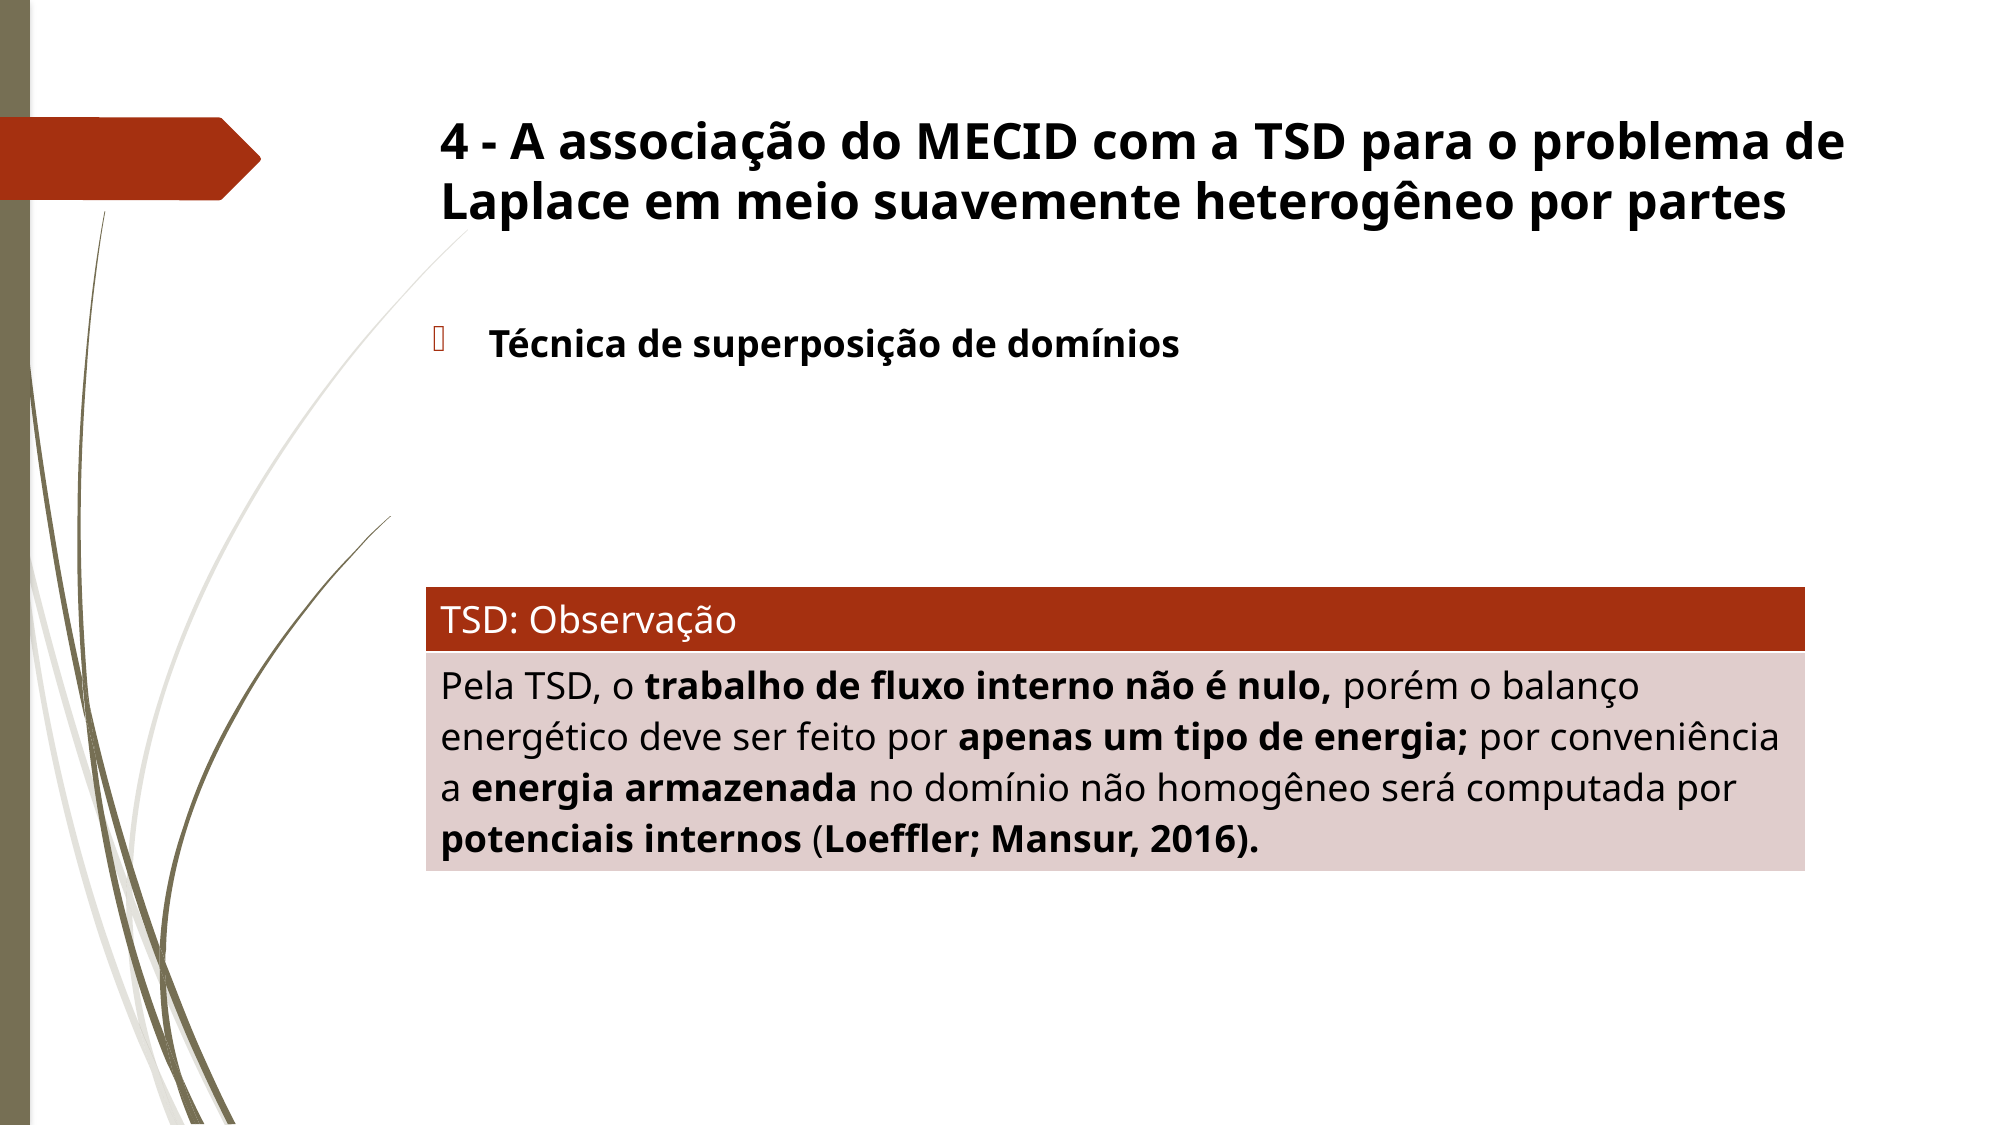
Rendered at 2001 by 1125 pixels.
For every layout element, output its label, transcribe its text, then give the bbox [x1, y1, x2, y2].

title 4 - A associação do MECID com a TSD para o problema de Laplace em meio suavemente heterogêneo por partes [425, 102, 1960, 313]
table_cell Pela TSD, o trabalho de fluxo interno não é nulo, porém o balanço energético deve ser feito por apenas um tipo de energia; por conveniência a energia armazenada no domínio não homogêneo será computada por potenciais internos (Loeffler; Mansur, 2016). [426, 653, 1805, 871]
table_header TSD: Observação [426, 587, 1805, 651]
